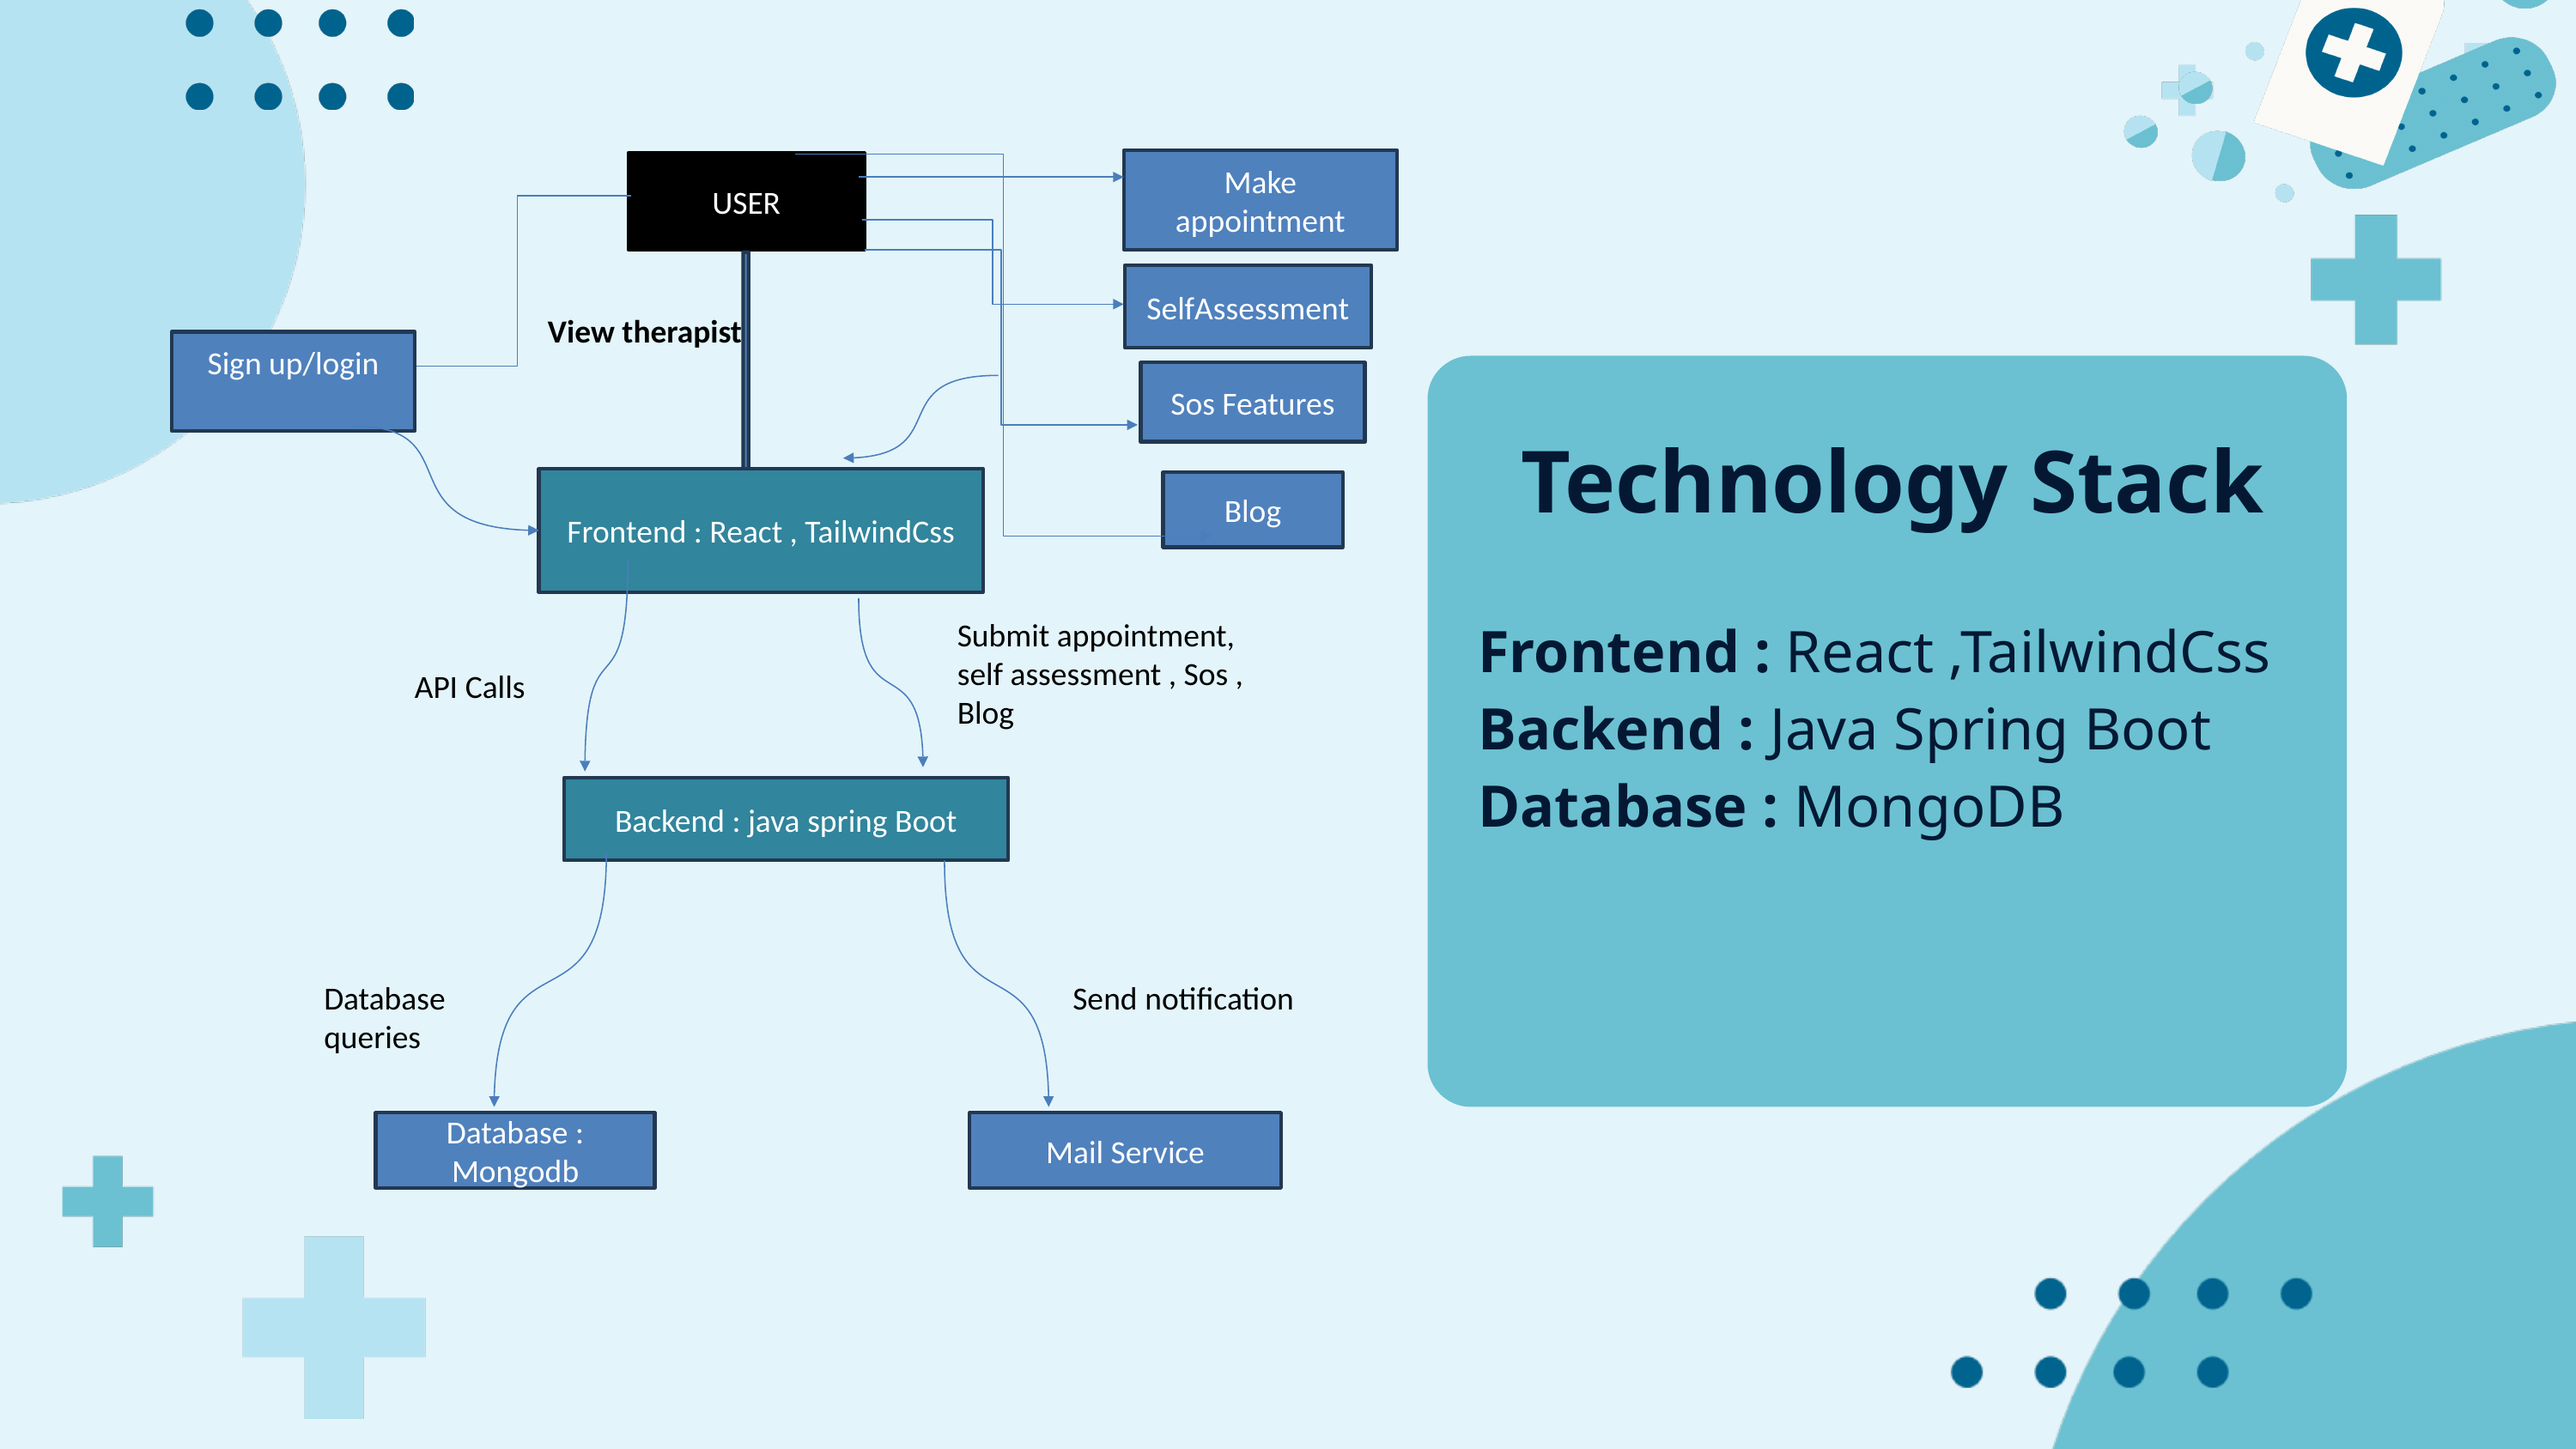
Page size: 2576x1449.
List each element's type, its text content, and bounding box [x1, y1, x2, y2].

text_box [422, 923, 678, 1036]
text_box Backend : java spring Boot [562, 776, 1010, 862]
text_box Database queries [311, 971, 495, 1100]
text_box Submit appointment, self assessment , Sos , Blog [945, 608, 1288, 737]
text_box USER [627, 151, 866, 252]
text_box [352, 426, 539, 531]
text_box Send notification [1124, 971, 1359, 1022]
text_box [794, 154, 1212, 537]
text_box [185, 0, 414, 110]
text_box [1427, 355, 2348, 1107]
text_box Frontend : React , TailwindCss [537, 467, 985, 594]
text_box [805, 650, 976, 716]
text_box SelfAssessment [1216, 264, 1373, 349]
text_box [403, 195, 632, 367]
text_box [500, 644, 713, 688]
text_box Sign up/login [170, 330, 416, 433]
text_box [741, 356, 750, 467]
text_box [872, 931, 1121, 1036]
text_box View therapist [635, 304, 790, 356]
text_box Mail Service [968, 1111, 1283, 1190]
text_box [0, 0, 2576, 1449]
text_box [2120, 0, 2576, 204]
text_box Database : Mongodb [374, 1111, 657, 1190]
text_box [741, 250, 750, 304]
text_box API Calls [402, 659, 586, 712]
text_box Sos Features [1216, 361, 1367, 444]
text_box Blog [1161, 470, 1345, 549]
text_box Make appointment [1122, 149, 1399, 252]
